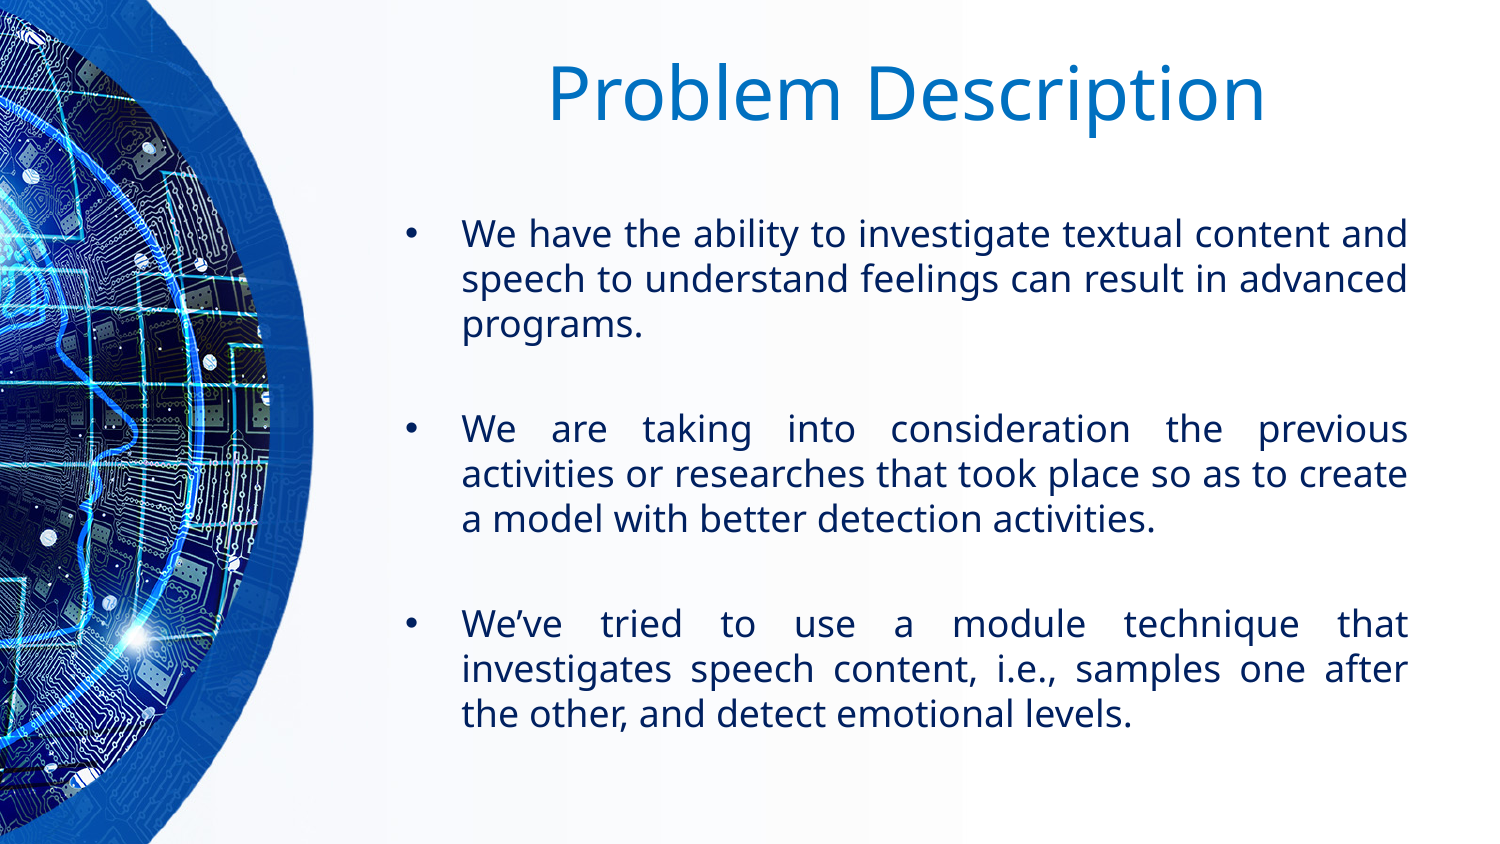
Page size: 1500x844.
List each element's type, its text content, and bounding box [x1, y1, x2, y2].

list We have the ability to investigate textual content and speech to understand feelings can result in advanced programs. We are taking into consideration the previous activities or researches that took place so as to create a model with better detection activities. We’ve tried to use a module technique that investigates speech content, i.e., samples one after the other, and detect emotional levels. [390, 202, 1425, 786]
picture [0, 0, 1500, 844]
title Problem Description [391, 31, 1423, 151]
